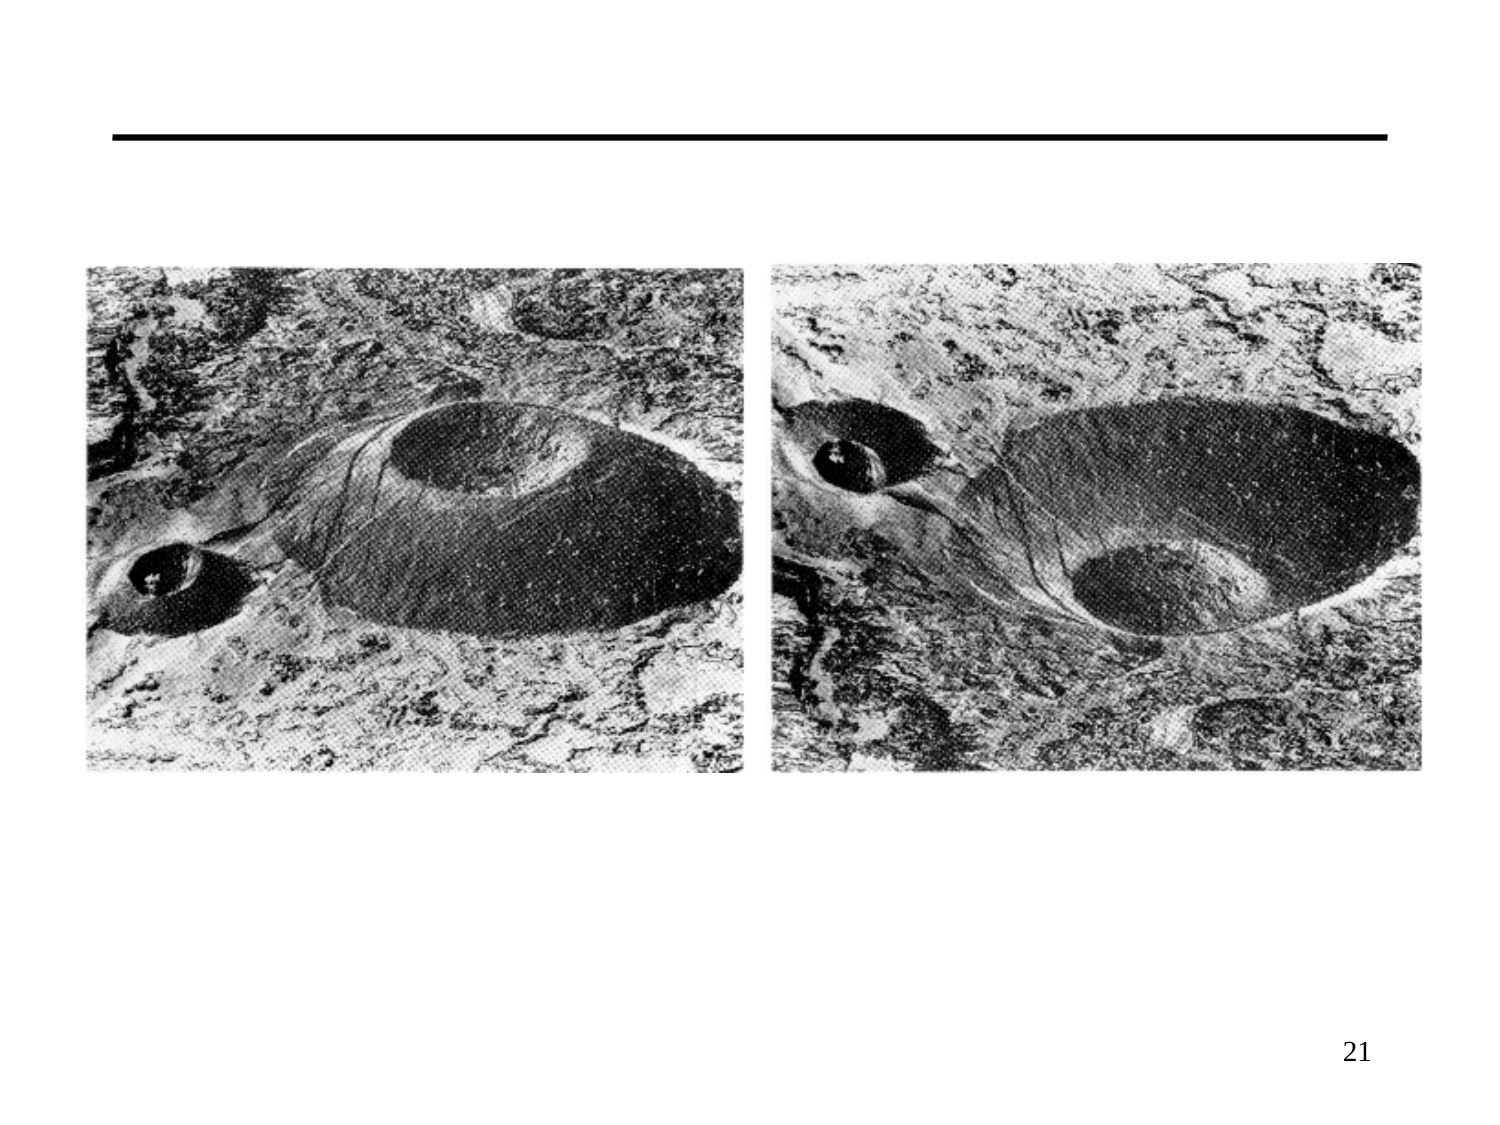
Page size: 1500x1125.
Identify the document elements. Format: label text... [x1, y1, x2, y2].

slide_number 21 [1074, 1025, 1388, 1100]
picture [81, 265, 746, 773]
picture [766, 263, 1424, 775]
